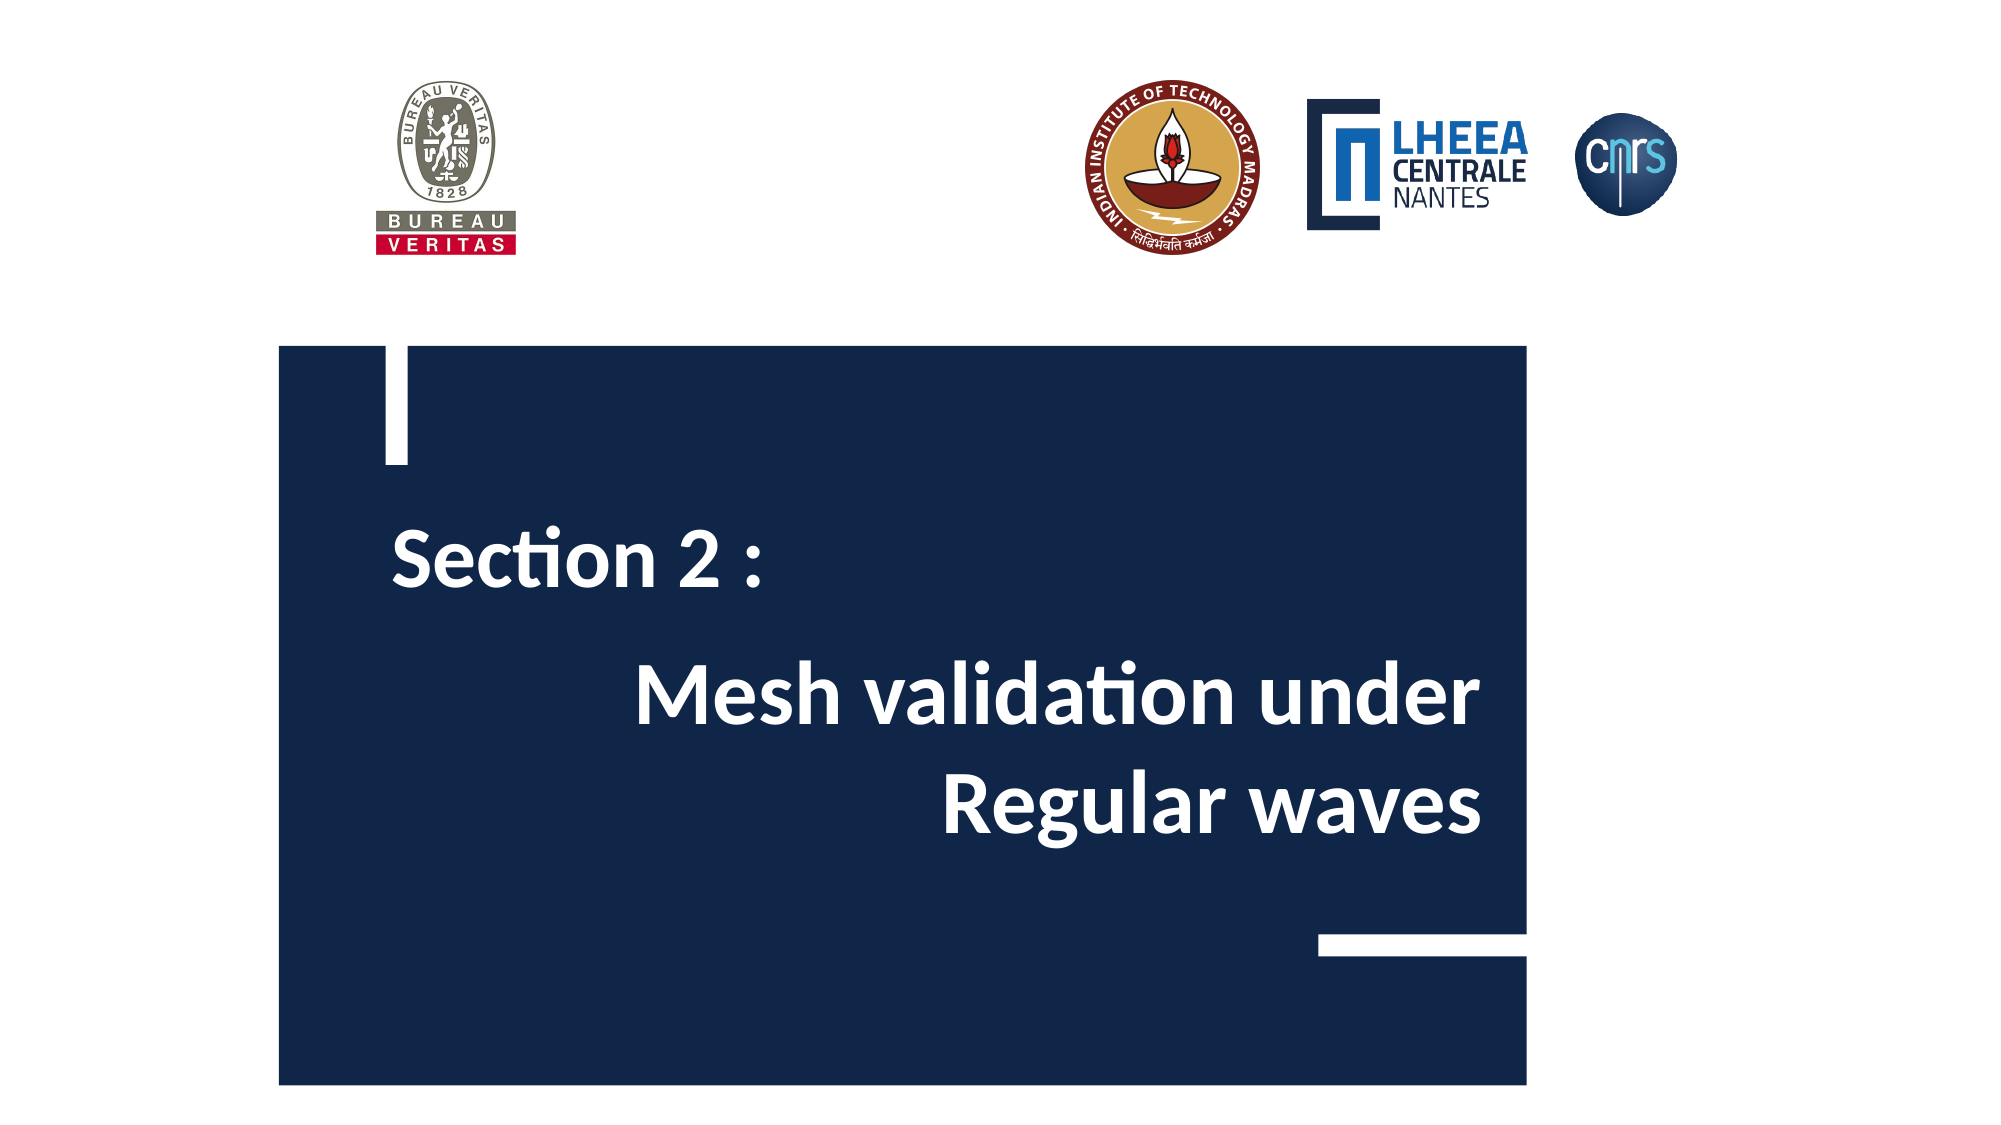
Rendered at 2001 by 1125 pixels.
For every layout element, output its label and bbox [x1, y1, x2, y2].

text_box [278, 282, 1591, 1086]
picture [1278, 82, 1701, 247]
picture [1085, 80, 1260, 255]
picture [376, 80, 516, 255]
